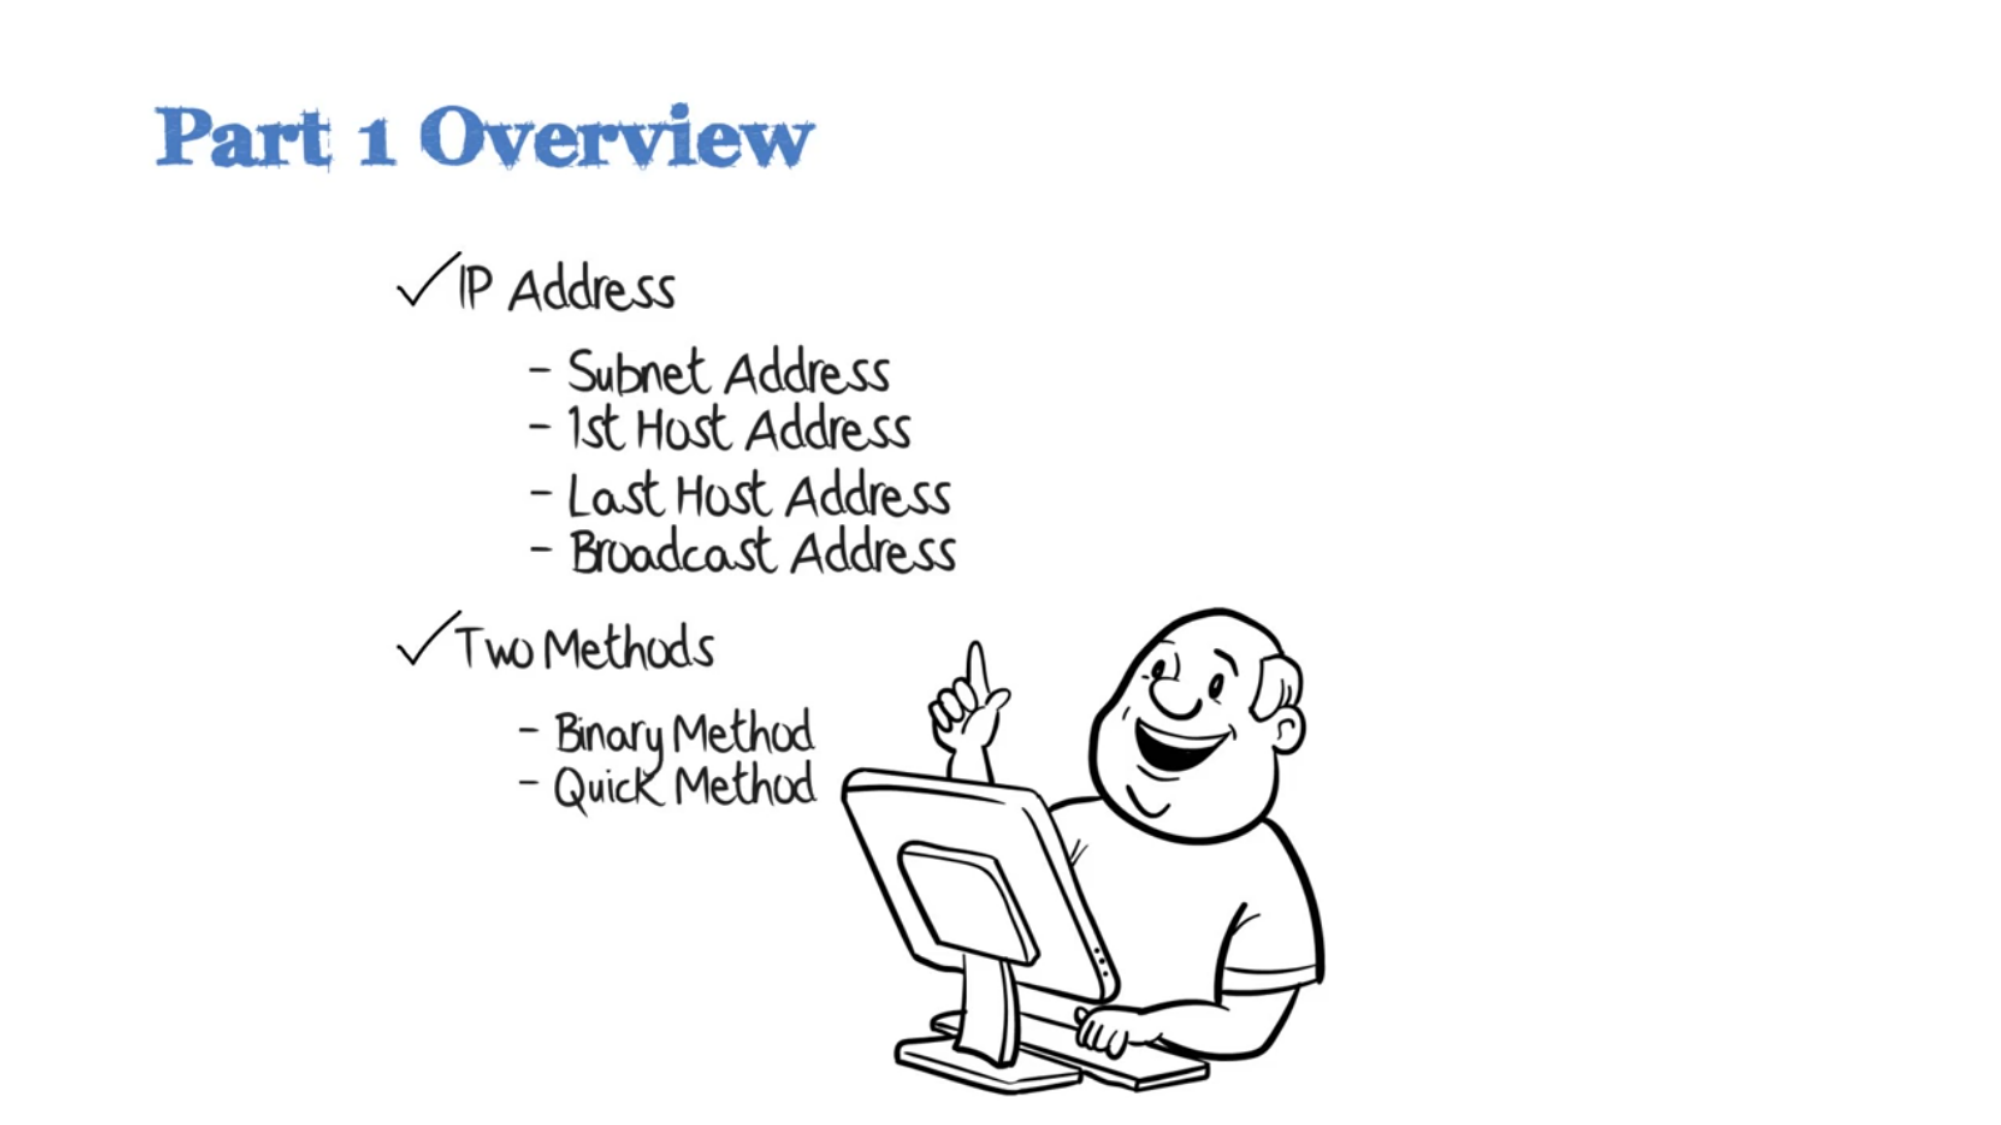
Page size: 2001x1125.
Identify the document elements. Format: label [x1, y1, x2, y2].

picture [82, 21, 1917, 1104]
